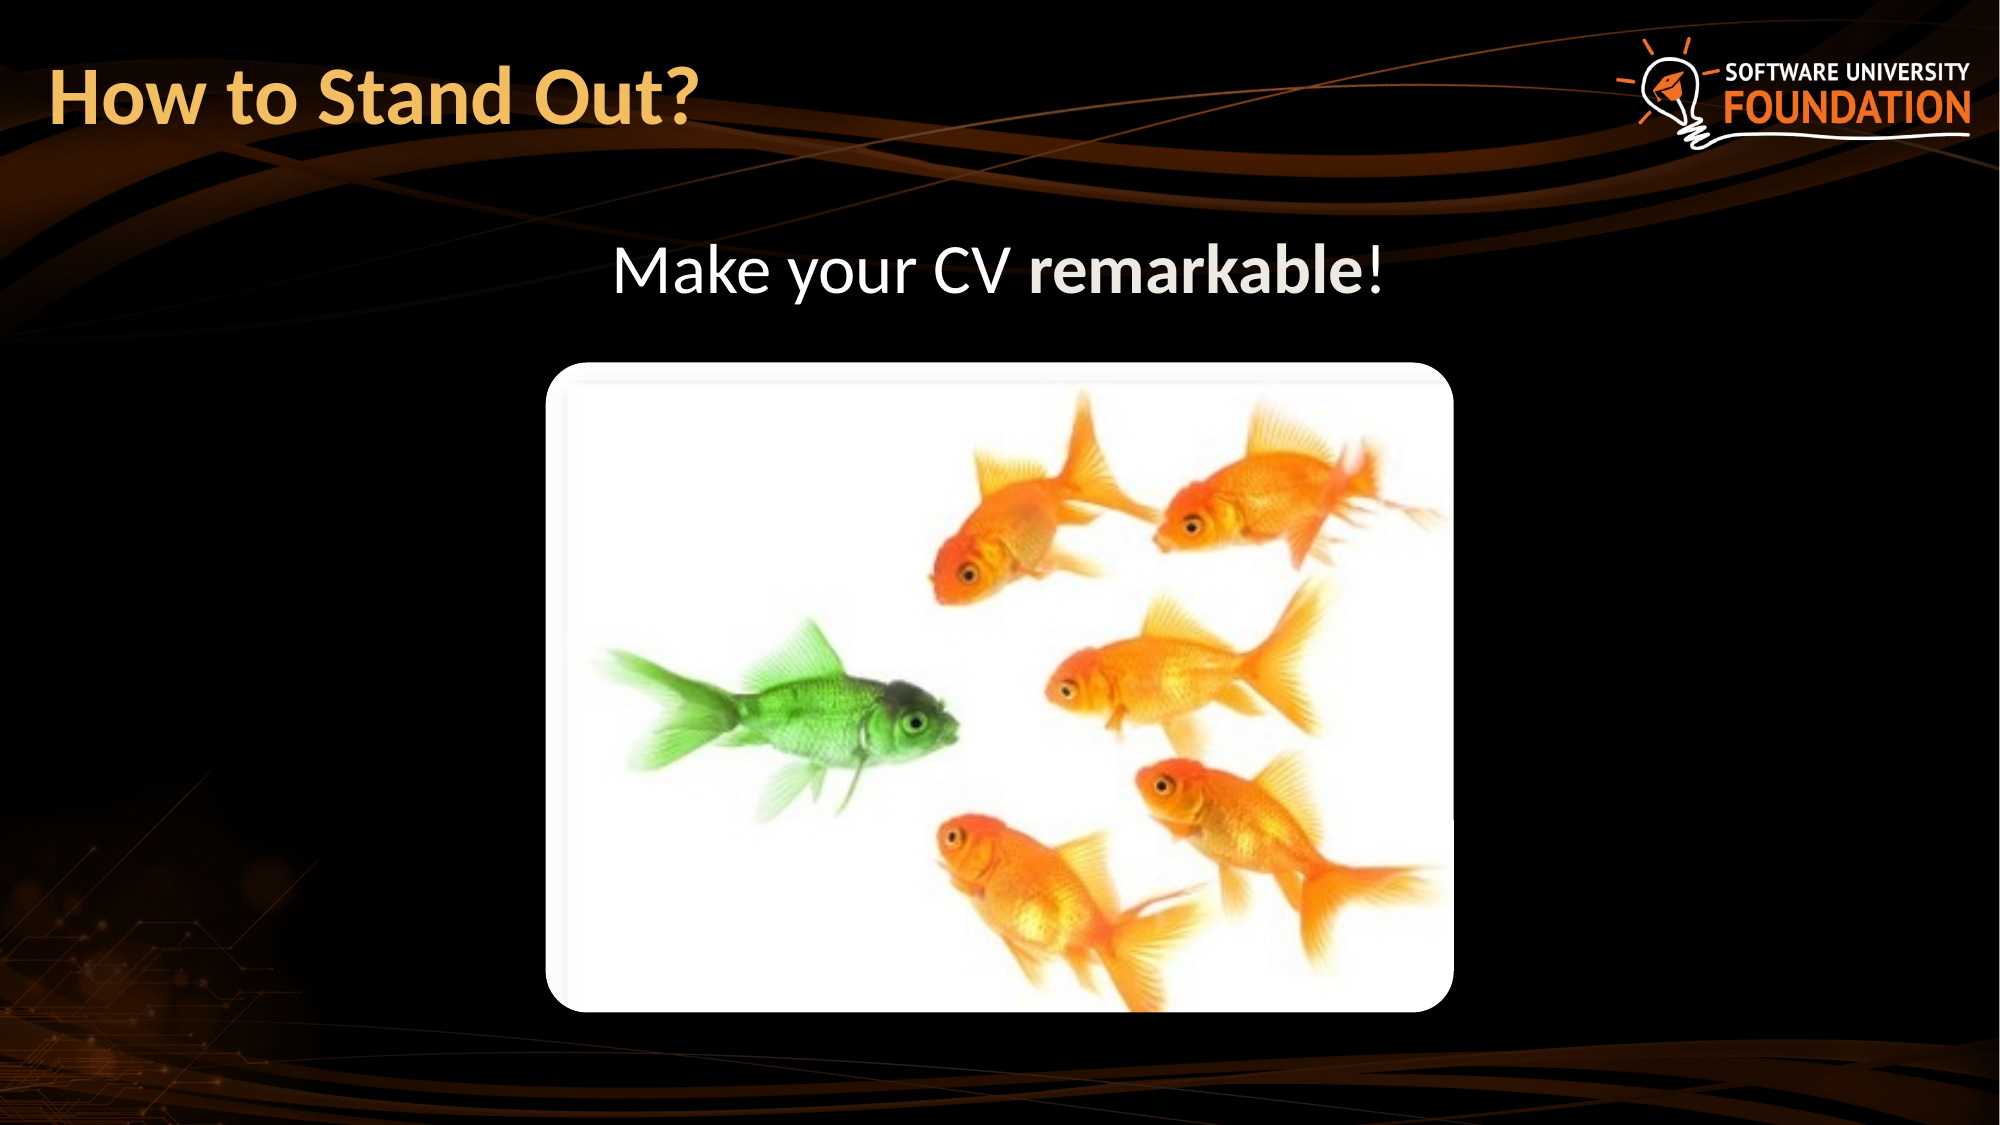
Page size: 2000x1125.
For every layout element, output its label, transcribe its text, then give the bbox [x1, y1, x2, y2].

title How to Stand Out? [30, 6, 1602, 189]
picture [0, 0, 2000, 1125]
list Make your CV remarkable! [449, 212, 1550, 325]
